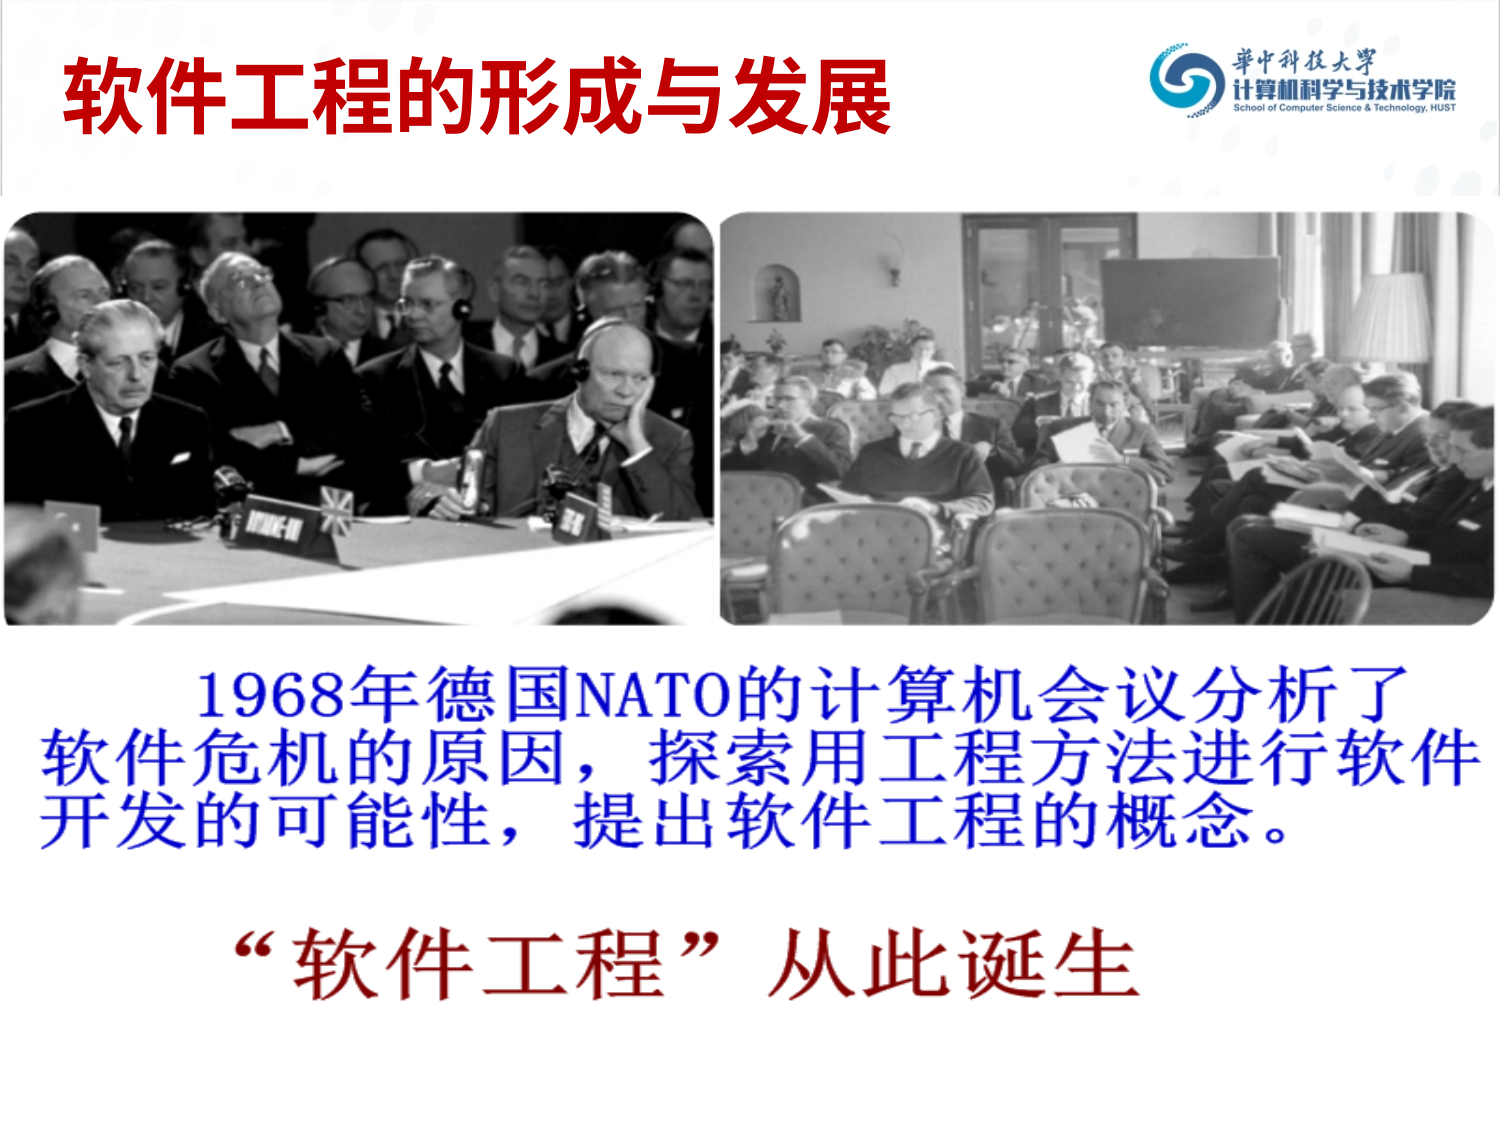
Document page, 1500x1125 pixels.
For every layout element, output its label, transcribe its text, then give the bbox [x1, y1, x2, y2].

picture [0, 0, 1500, 1125]
title 软件工程的形成与发展 [46, 23, 1465, 164]
